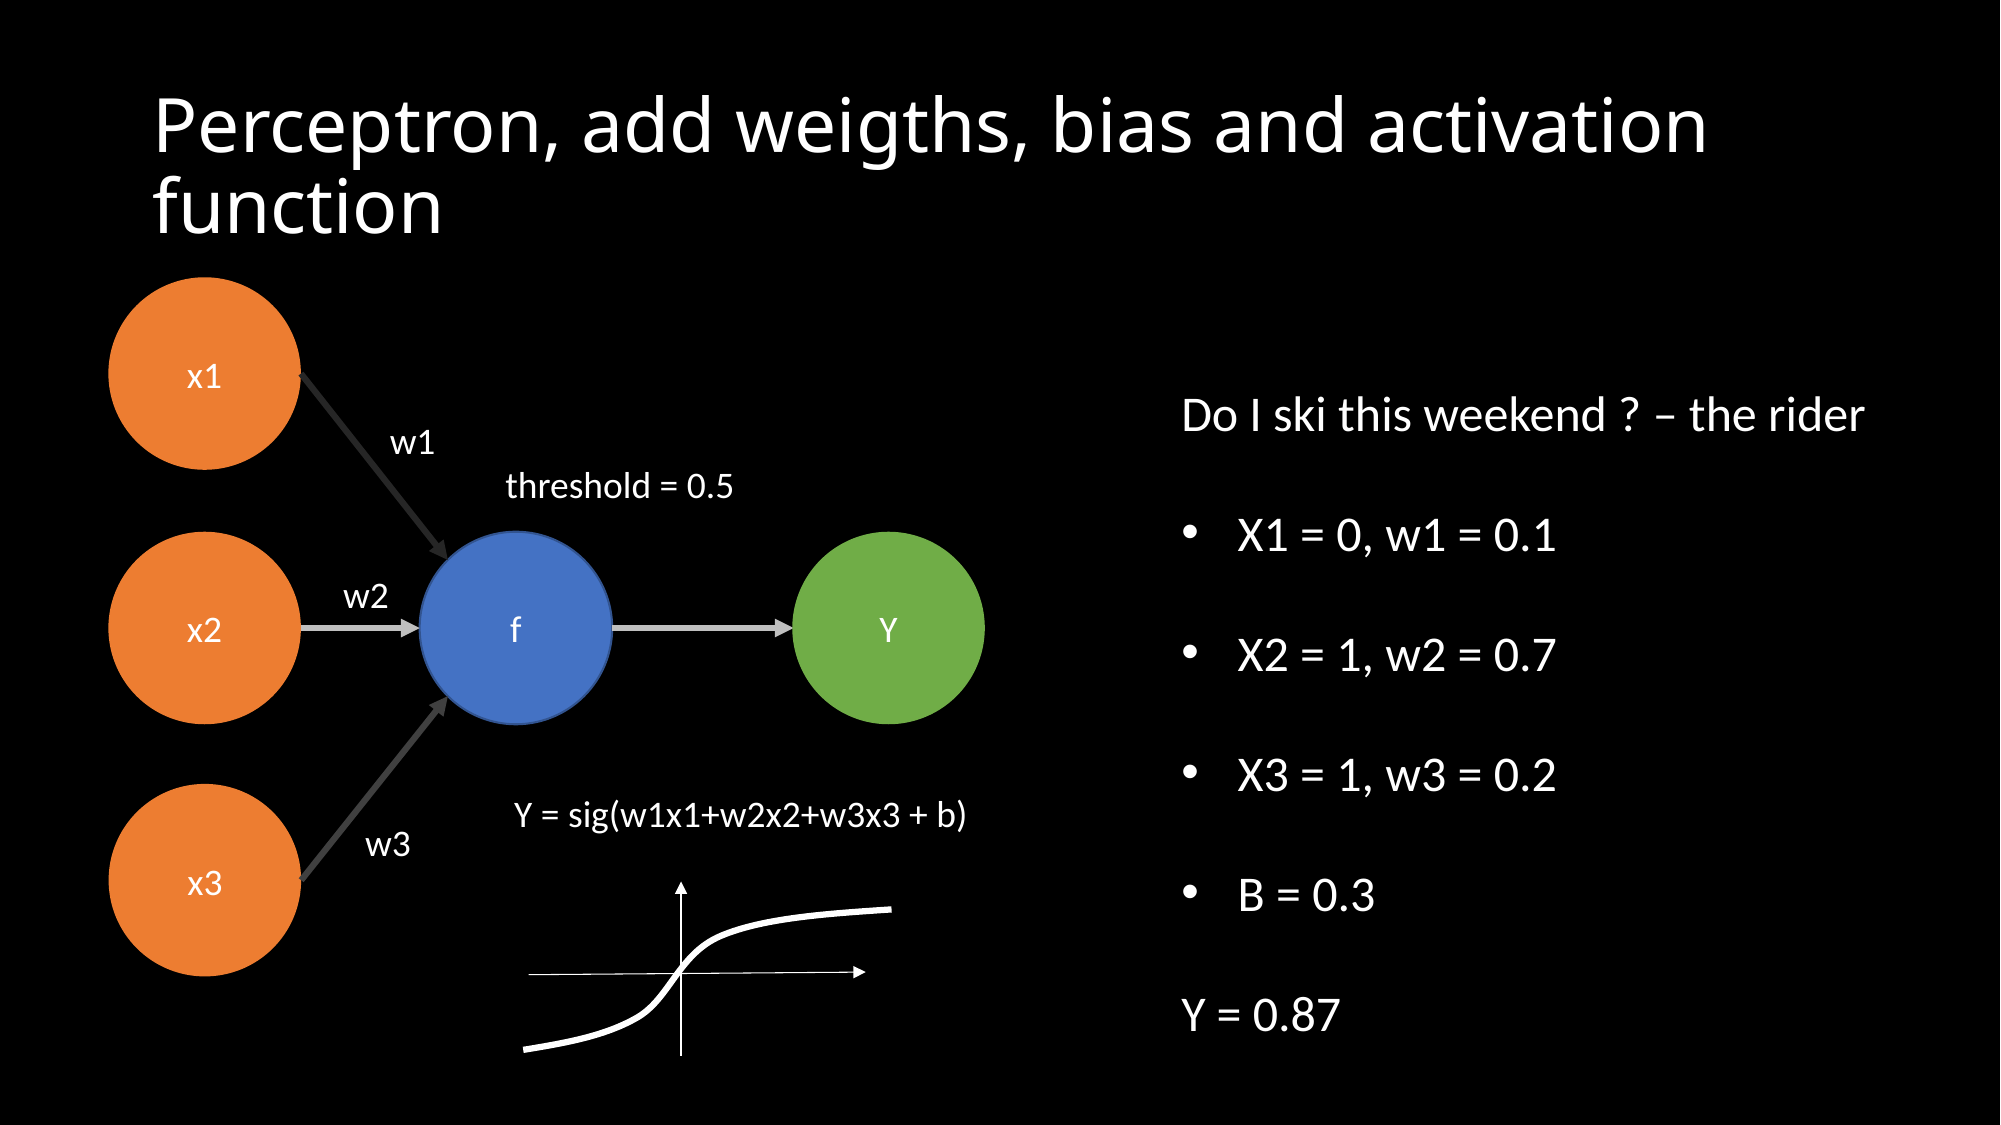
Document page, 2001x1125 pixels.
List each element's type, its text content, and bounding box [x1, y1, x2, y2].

text_box Y = sig(w1x1+w2x2+w3x3 + b) [499, 782, 983, 843]
text_box x1 [107, 276, 302, 471]
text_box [301, 696, 448, 881]
text_box threshold = 0.5 [490, 453, 750, 514]
text_box Do I ski this weekend ? – the rider X1 = 0, w1 = 0.1 X2 = 1, w2 = 0.7 X3 = 1, w3 = 0.2 B = 0.3 Y = 0.87 [1166, 373, 1971, 1049]
text_box x3 [107, 782, 303, 978]
text_box w2 [328, 563, 404, 623]
title Perceptron, add weigths, bias and activation function [137, 59, 1863, 278]
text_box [523, 881, 892, 1056]
text_box Y [791, 530, 986, 726]
text_box f [418, 530, 614, 726]
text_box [300, 373, 448, 560]
text_box x2 [107, 530, 302, 726]
